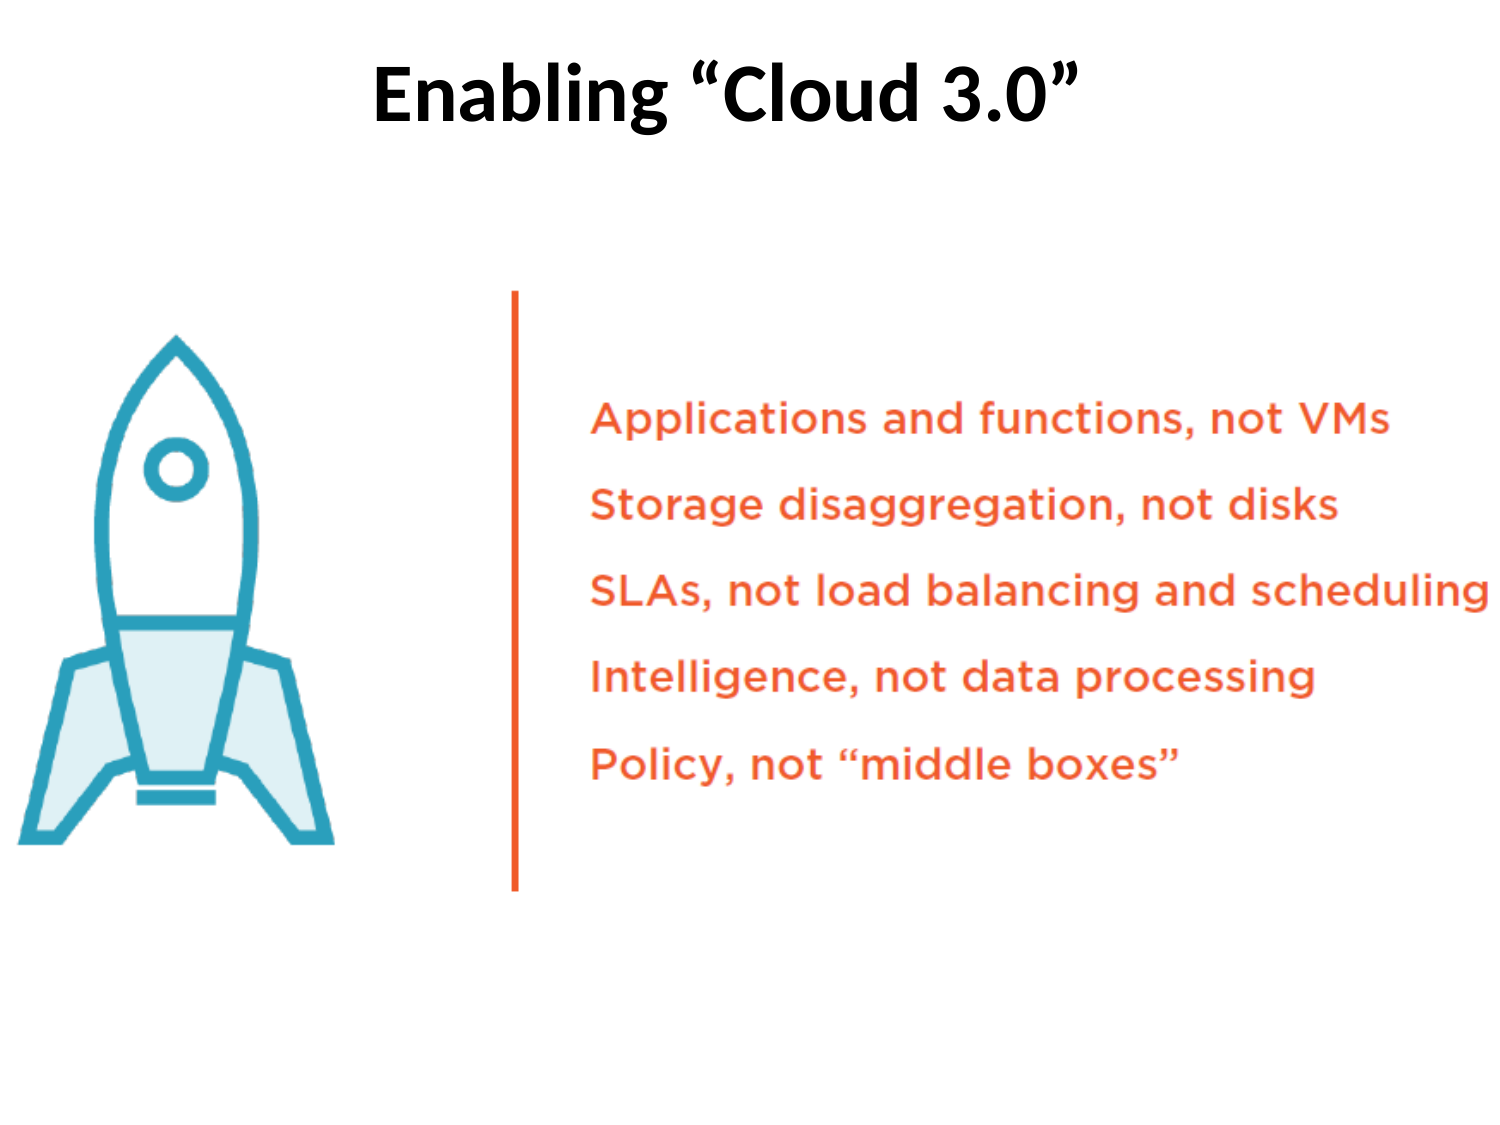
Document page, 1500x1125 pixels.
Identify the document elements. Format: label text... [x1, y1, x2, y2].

picture [0, 273, 1500, 909]
text_box Enabling “Cloud 3.0” [357, 30, 1100, 146]
